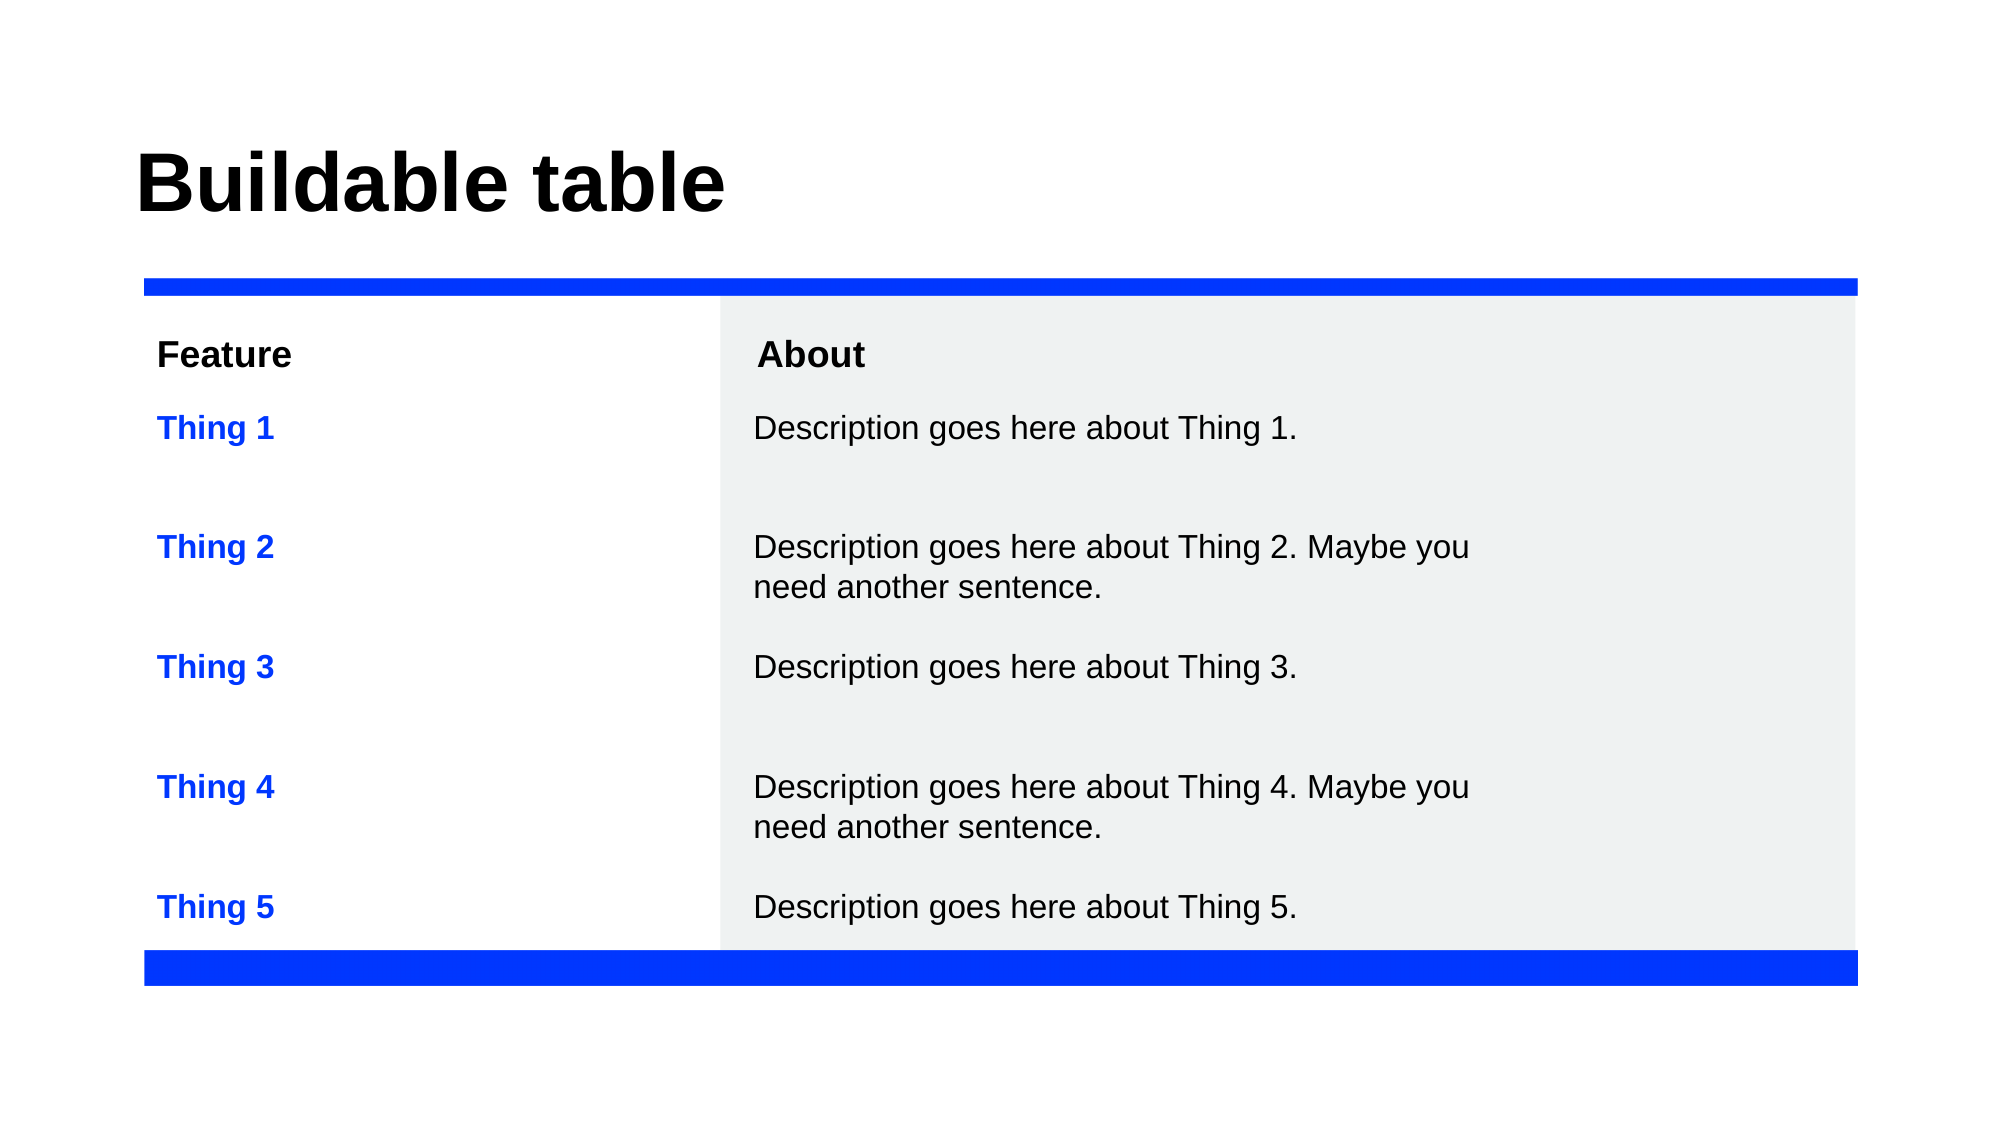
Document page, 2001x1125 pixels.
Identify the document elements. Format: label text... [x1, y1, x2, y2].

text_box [144, 278, 1858, 986]
list Buildable table [120, 120, 1306, 243]
